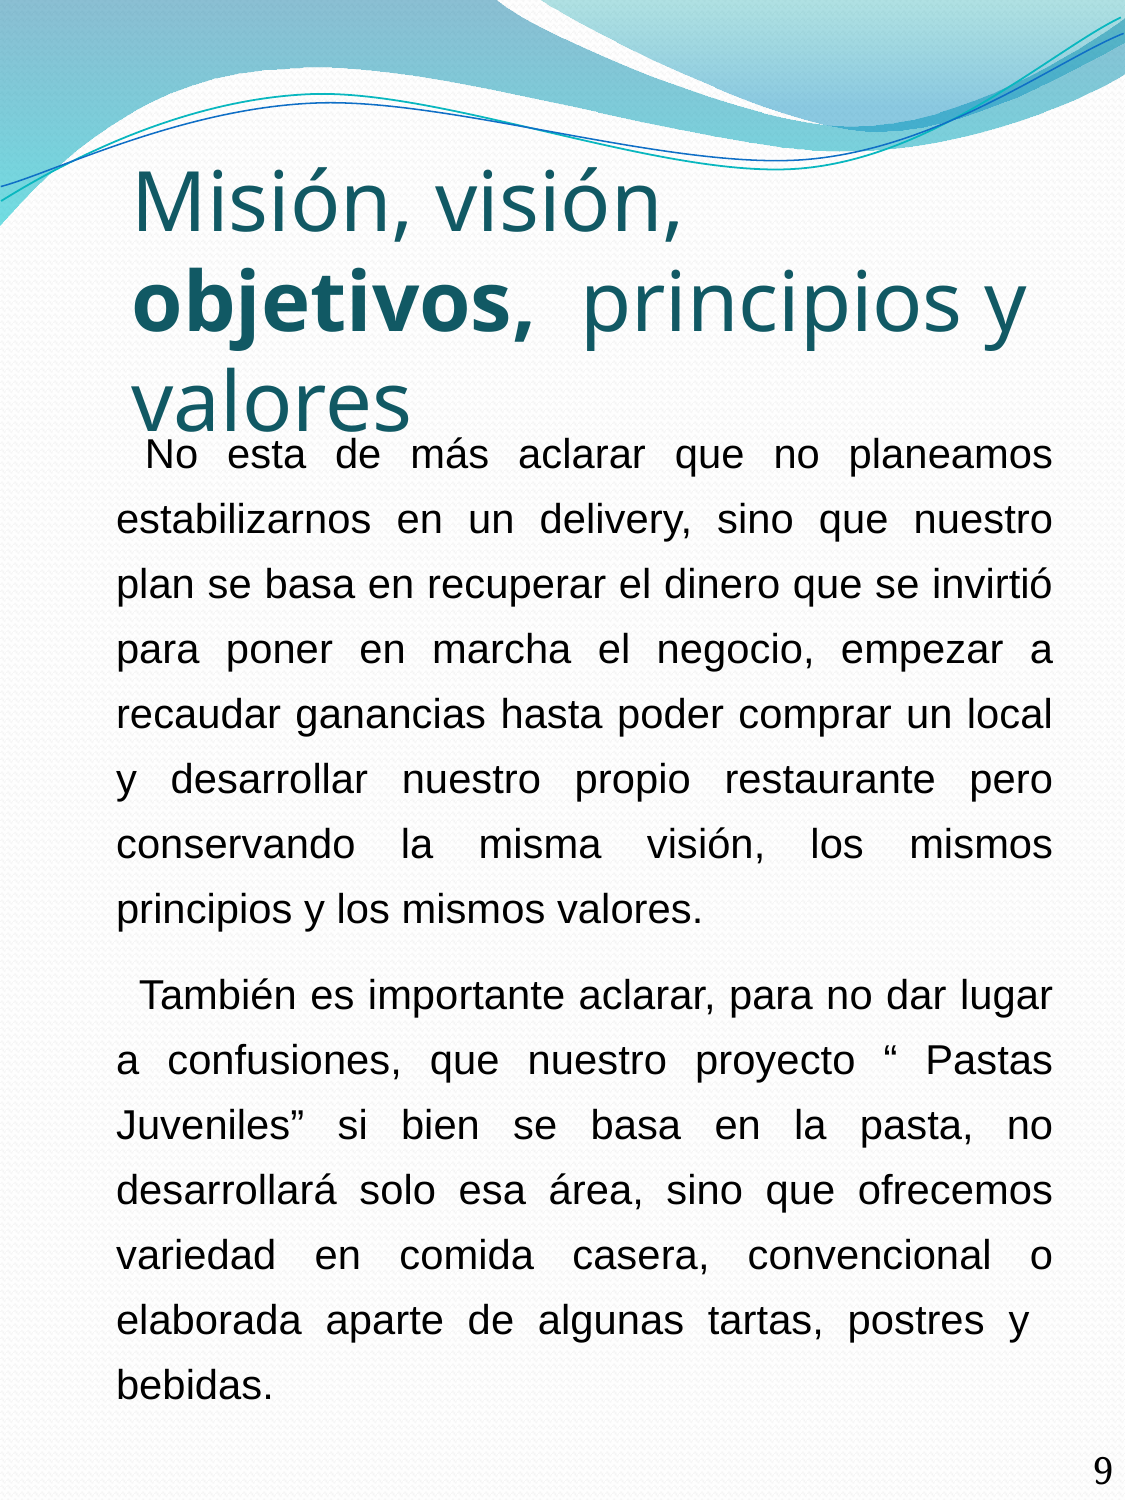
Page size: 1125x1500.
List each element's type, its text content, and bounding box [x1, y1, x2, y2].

list No esta de más aclarar que no planeamos estabilizarnos en un delivery, sino que nuestro plan se basa en recuperar el dinero que se invirtió para poner en marcha el negocio, empezar a recaudar ganancias hasta poder comprar un local y desarrollar nuestro propio restaurante pero conservando la misma visión, los mismos principios y los mismos valores. También es importante aclarar, para no dar lugar a confusiones, que nuestro proyecto “ Pastas Juveniles” si bien se basa en la pasta, no desarrollará solo esa área, sino que ofrecemos variedad en comida casera, convencional o elaborada aparte de algunas tartas, postres y bebidas. [56, 403, 1069, 1448]
text_box 9 [1078, 1439, 1125, 1499]
text_box Misión, visión, objetivos, principios y valores [117, 140, 1125, 456]
